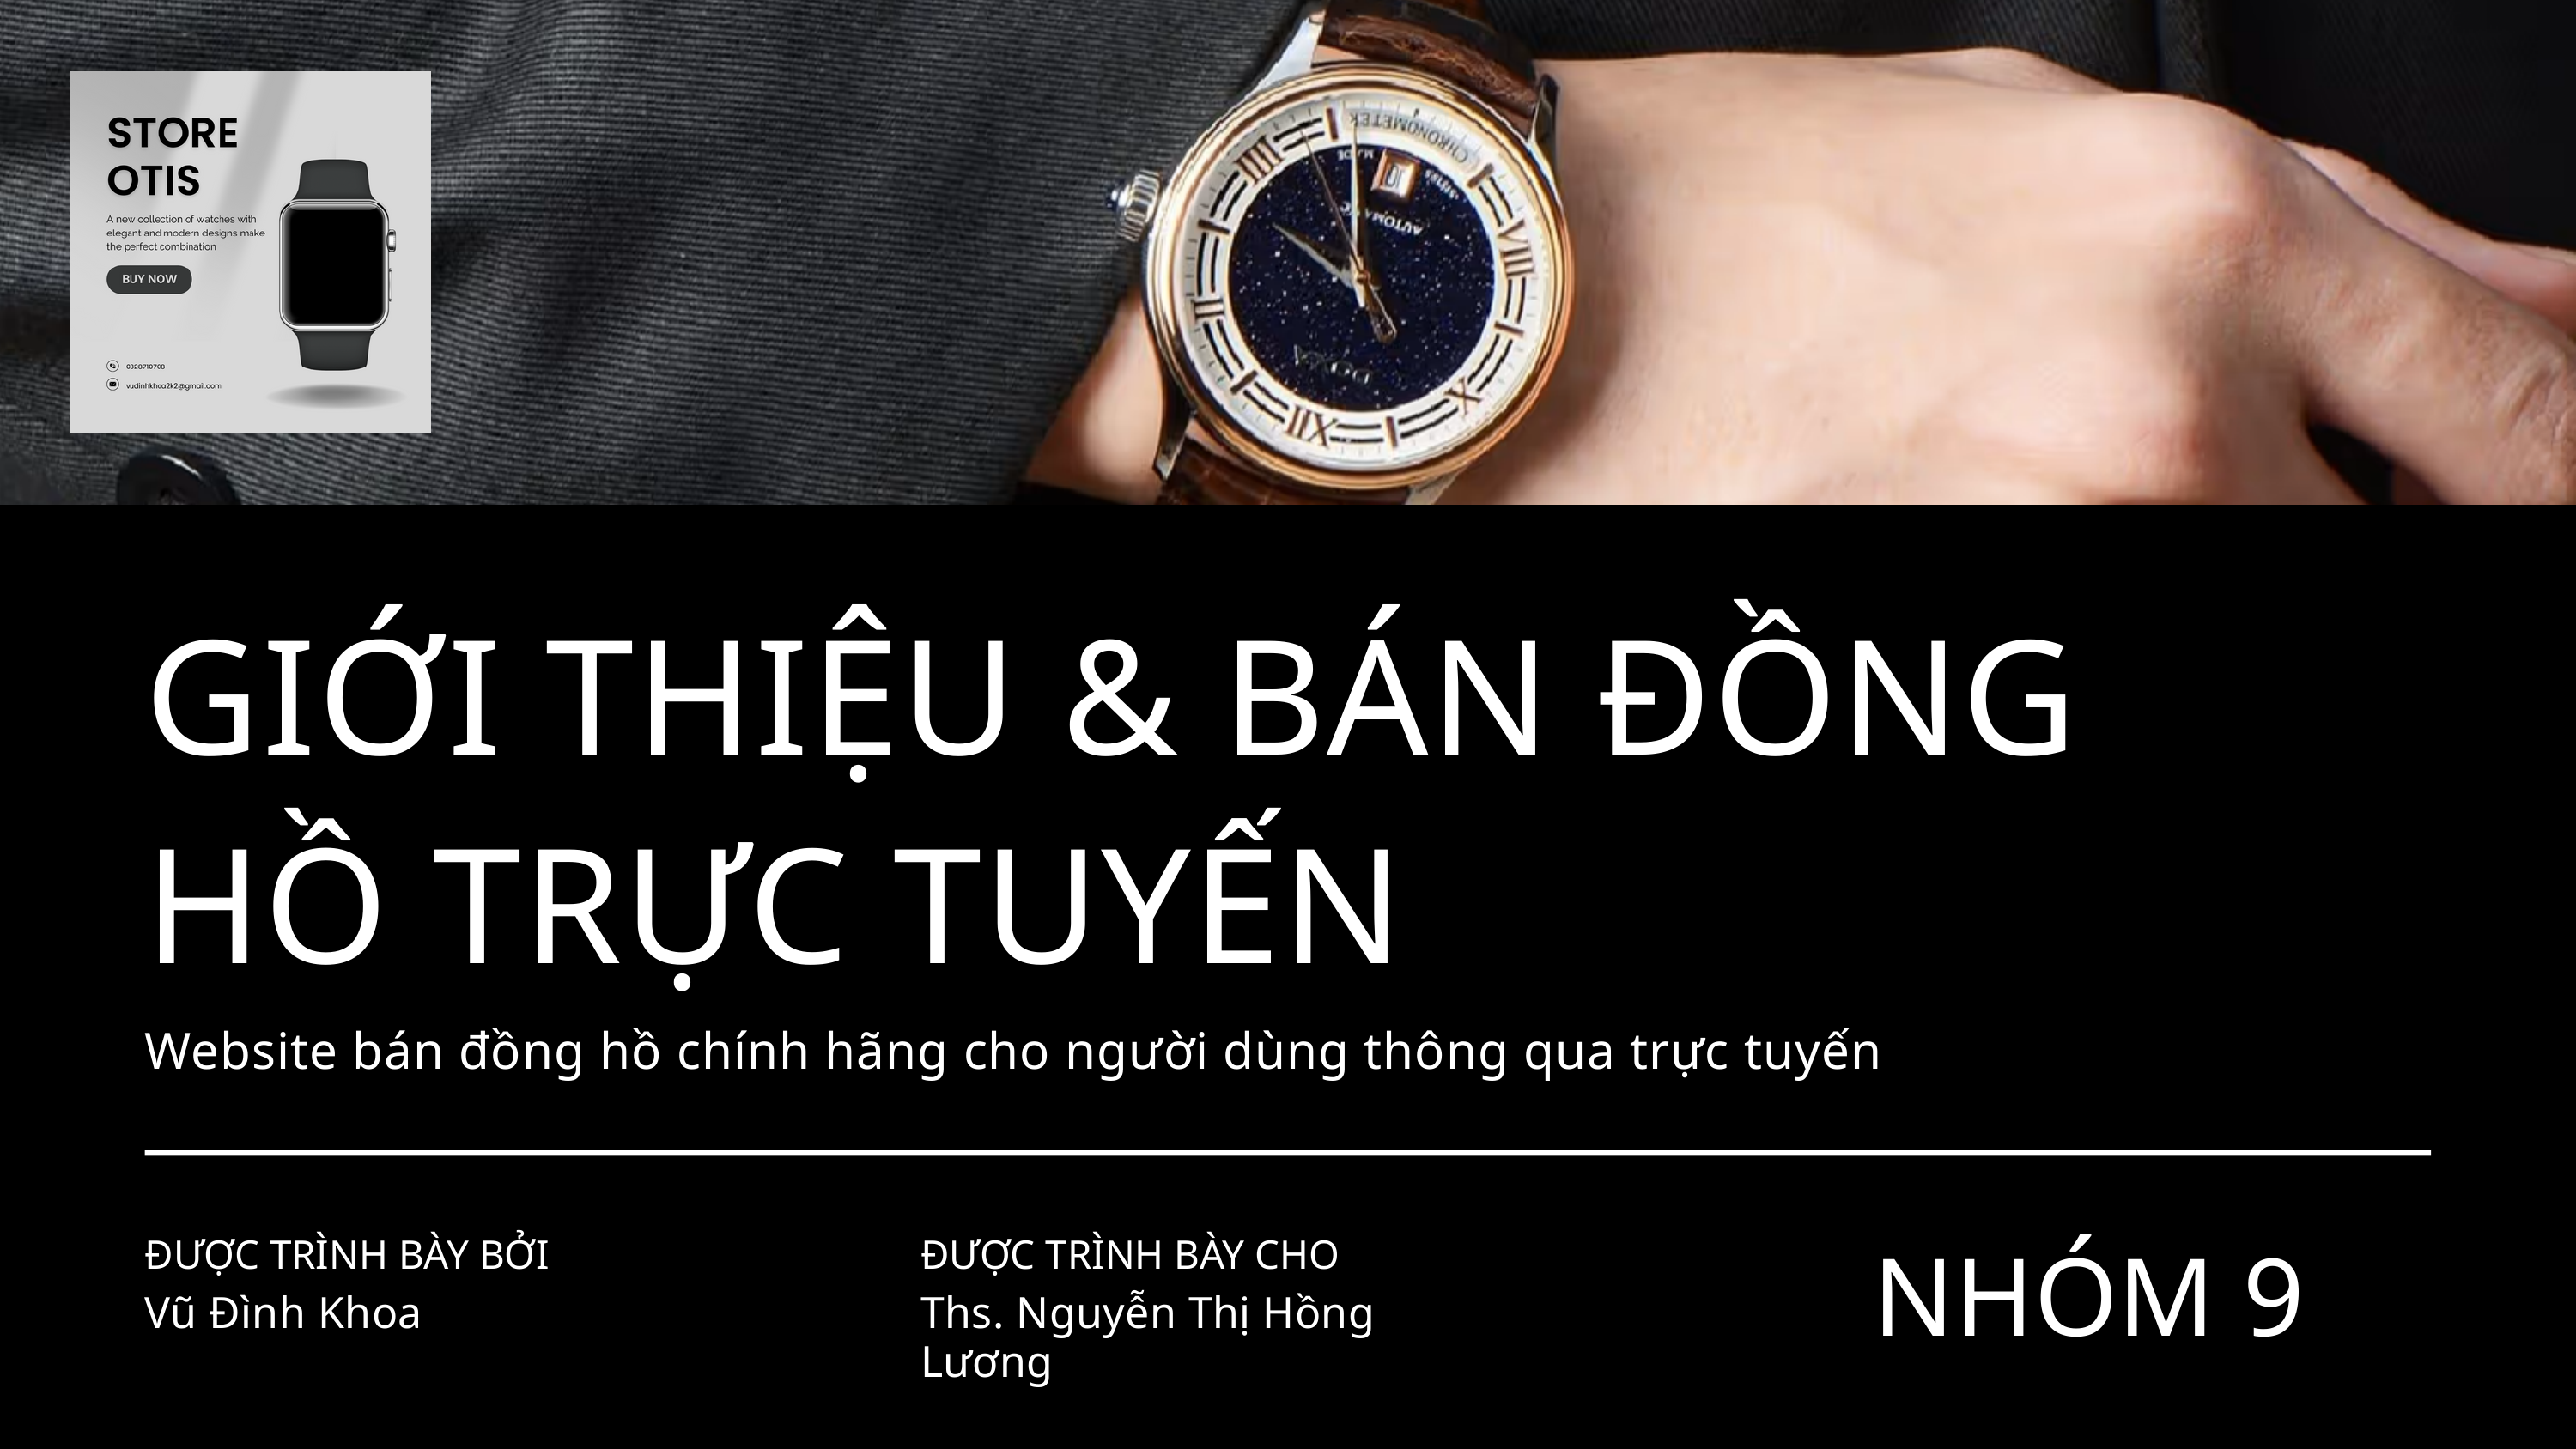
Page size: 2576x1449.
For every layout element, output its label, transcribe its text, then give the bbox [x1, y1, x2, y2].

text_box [144, 1232, 736, 1338]
text_box NHÓM 9 [1657, 1207, 2521, 1358]
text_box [0, 0, 2576, 505]
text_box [144, 589, 2221, 1080]
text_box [920, 1232, 1512, 1338]
